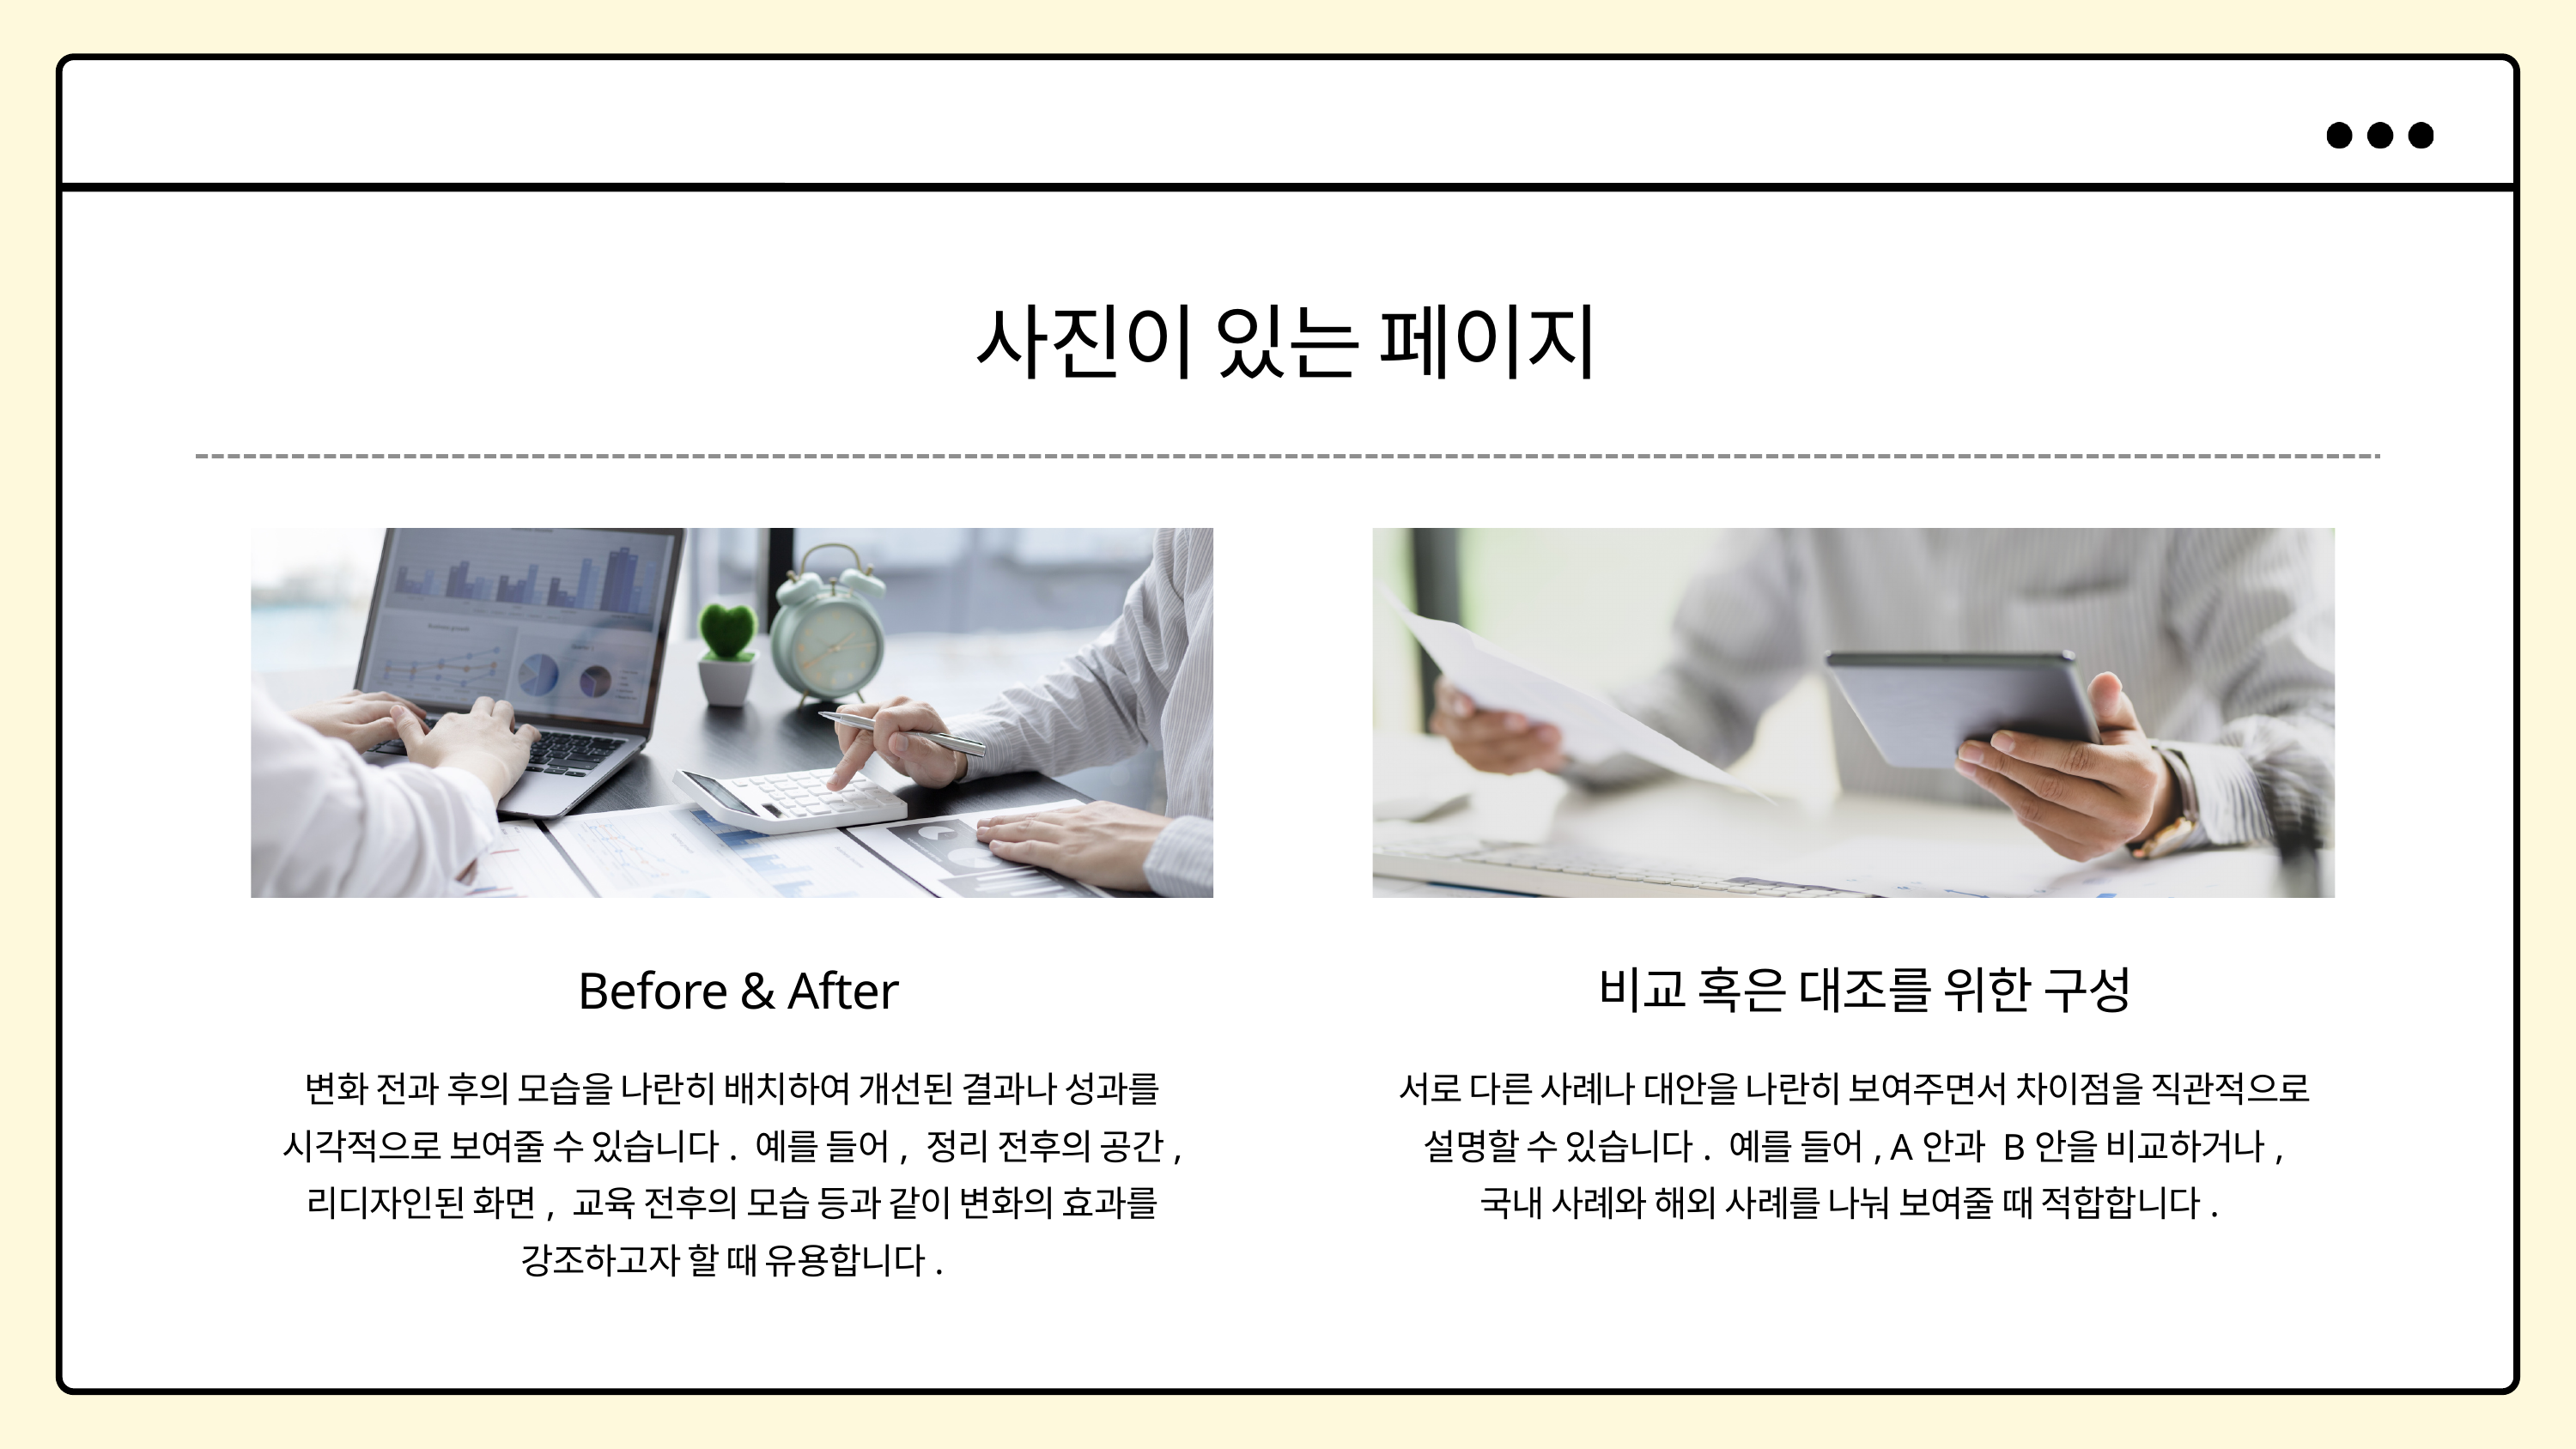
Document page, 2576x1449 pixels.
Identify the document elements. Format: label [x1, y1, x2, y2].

text_box [58, 56, 2518, 1392]
text_box [251, 527, 1214, 898]
text_box [1372, 527, 2336, 898]
